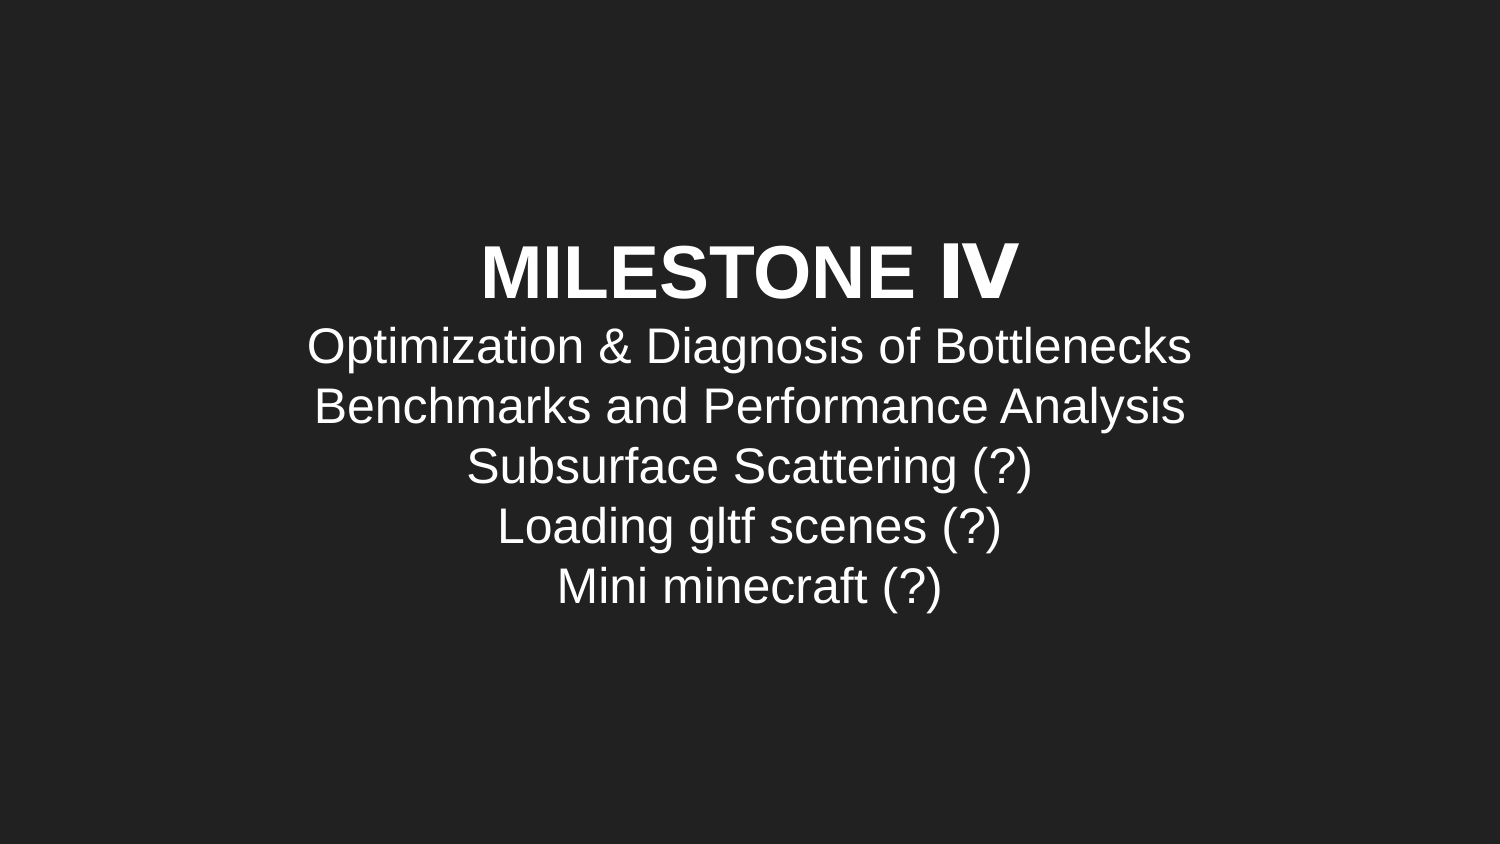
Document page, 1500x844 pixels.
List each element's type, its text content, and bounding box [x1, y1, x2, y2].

title MILESTONE Ⅳ Optimization & Diagnosis of Bottlenecks Benchmarks and Performance Analysis Subsurface Scattering (?) Loading gltf scenes (?) Mini minecraft (?) [51, 325, 1449, 571]
